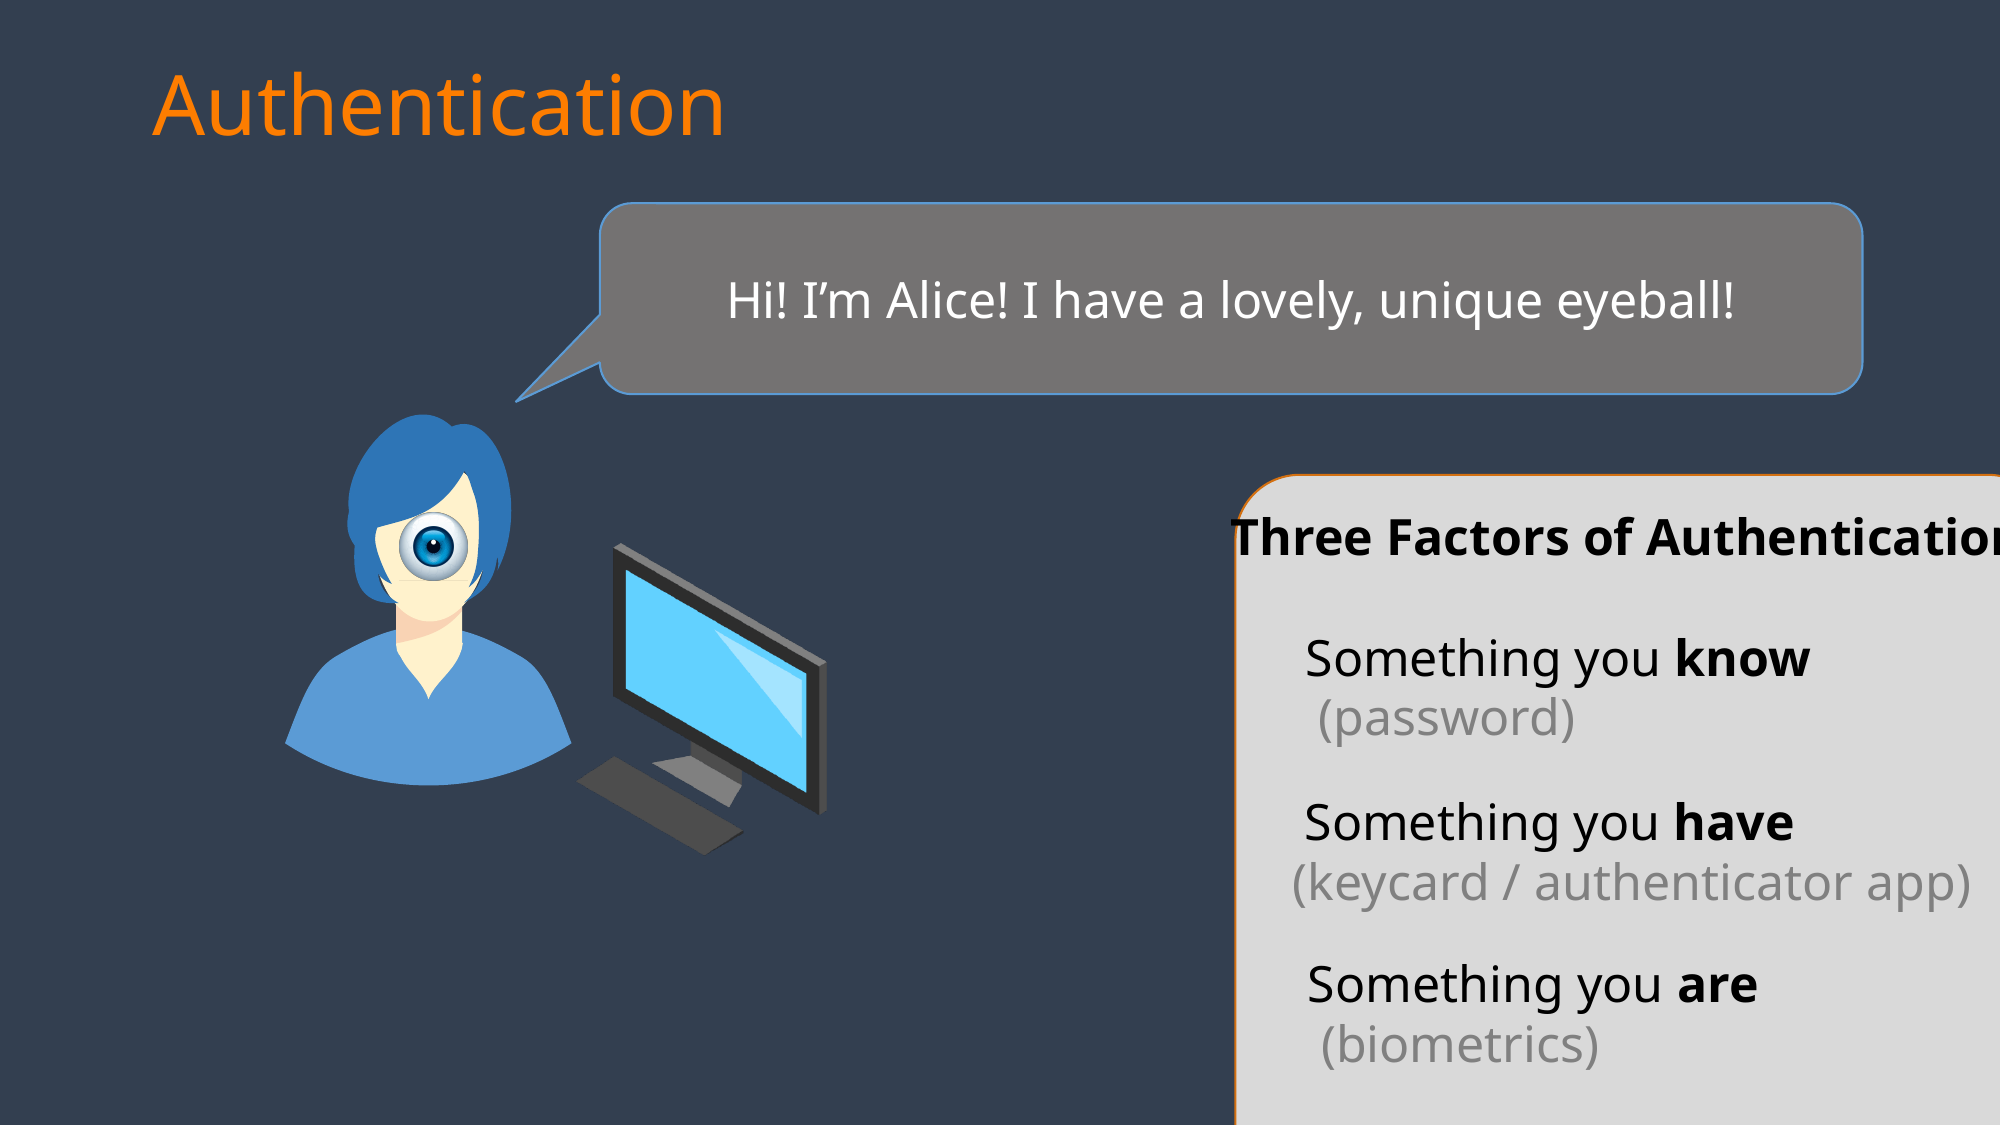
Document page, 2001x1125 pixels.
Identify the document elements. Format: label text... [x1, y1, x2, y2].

text_box [1234, 573, 2000, 1125]
text_box Three Factors of Authentication [1863, 498, 2000, 573]
text_box Something you are [1293, 945, 1774, 1080]
picture [399, 512, 468, 581]
picture [567, 534, 835, 864]
list Authentication [137, 55, 1863, 770]
text_box [1863, 473, 2000, 498]
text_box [284, 414, 572, 786]
text_box (biometrics) [1306, 1005, 1615, 1081]
text_box (keycard / authenticator app) [1278, 842, 1986, 918]
text_box Something you have [1289, 782, 1823, 842]
